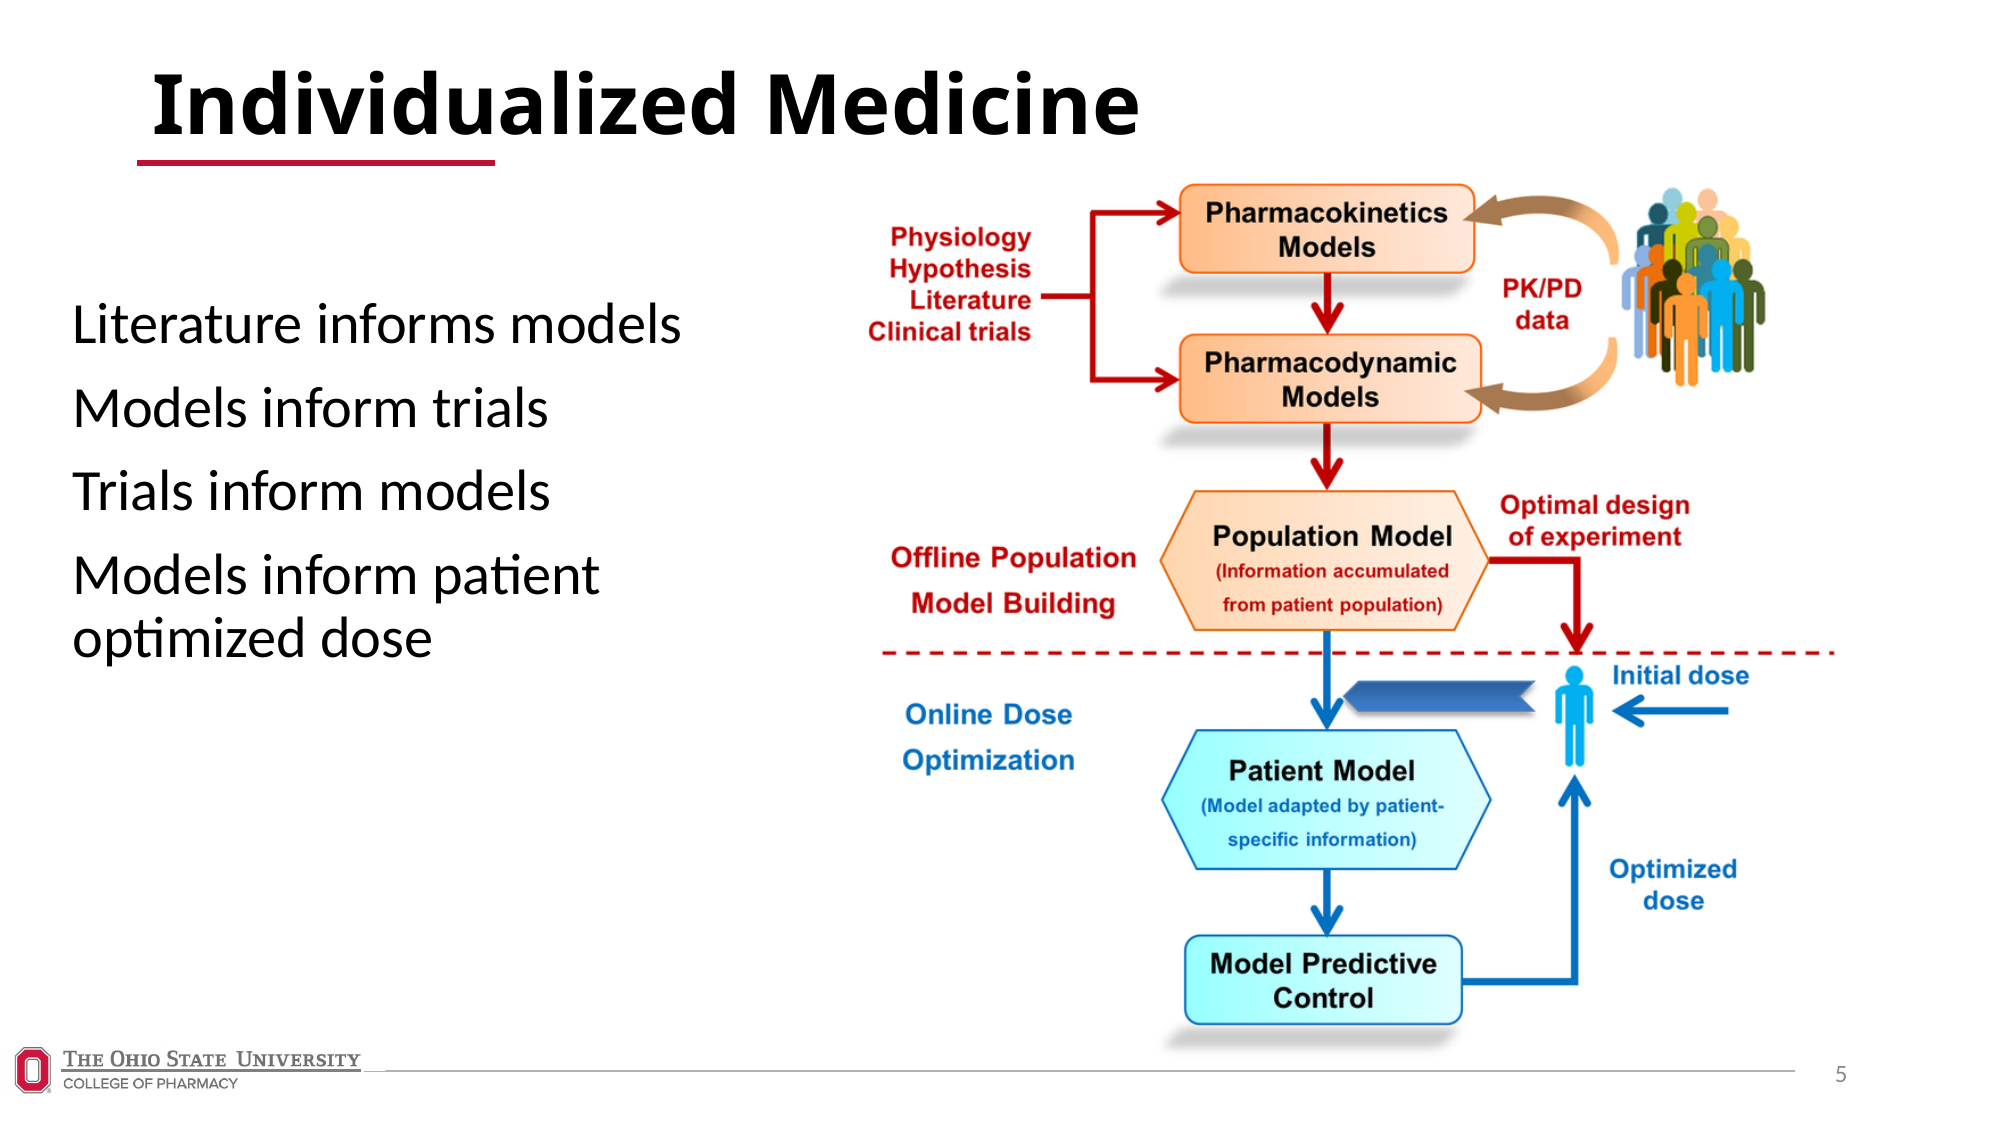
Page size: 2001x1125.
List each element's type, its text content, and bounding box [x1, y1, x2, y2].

slide_number 5 [1412, 1042, 1863, 1103]
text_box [0, 1042, 386, 1095]
title Individualized Medicine [137, 0, 2000, 217]
picture [868, 183, 1835, 1059]
text_box Literature informs models Models inform trials Trials inform models Models inform patient optimized dose [57, 285, 822, 879]
